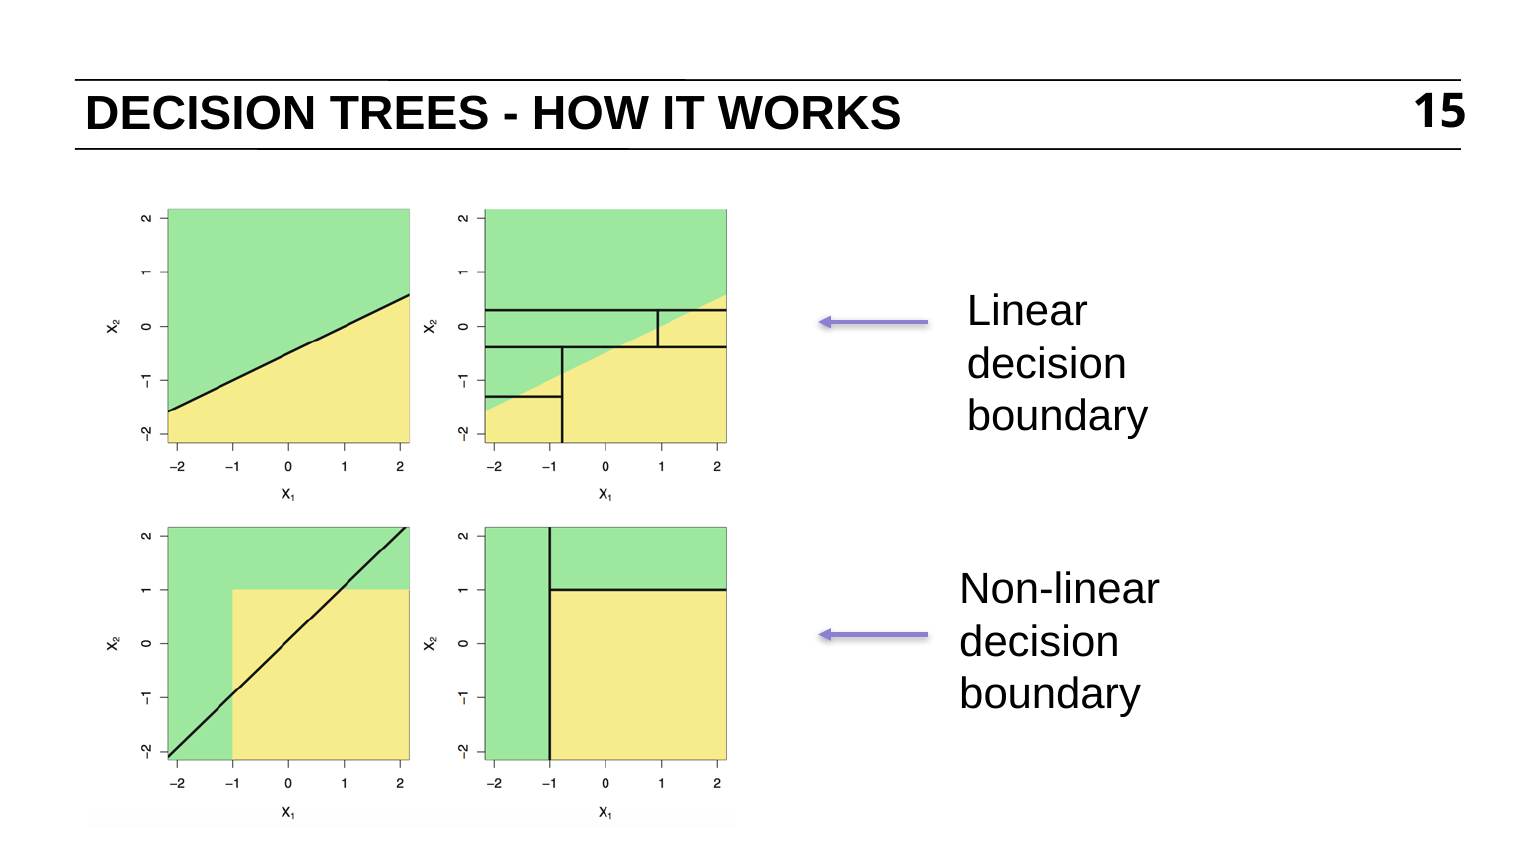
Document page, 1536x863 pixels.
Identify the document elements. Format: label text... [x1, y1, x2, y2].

text_box Linear decision boundary [959, 274, 1259, 447]
text_box [818, 315, 929, 329]
slide_number 15 [1410, 83, 1470, 142]
text_box [818, 628, 929, 641]
text_box Non-linear decision boundary [951, 552, 1267, 725]
picture [88, 202, 735, 828]
title DECISION TREES - HOW IT WORKS [76, 82, 1369, 251]
